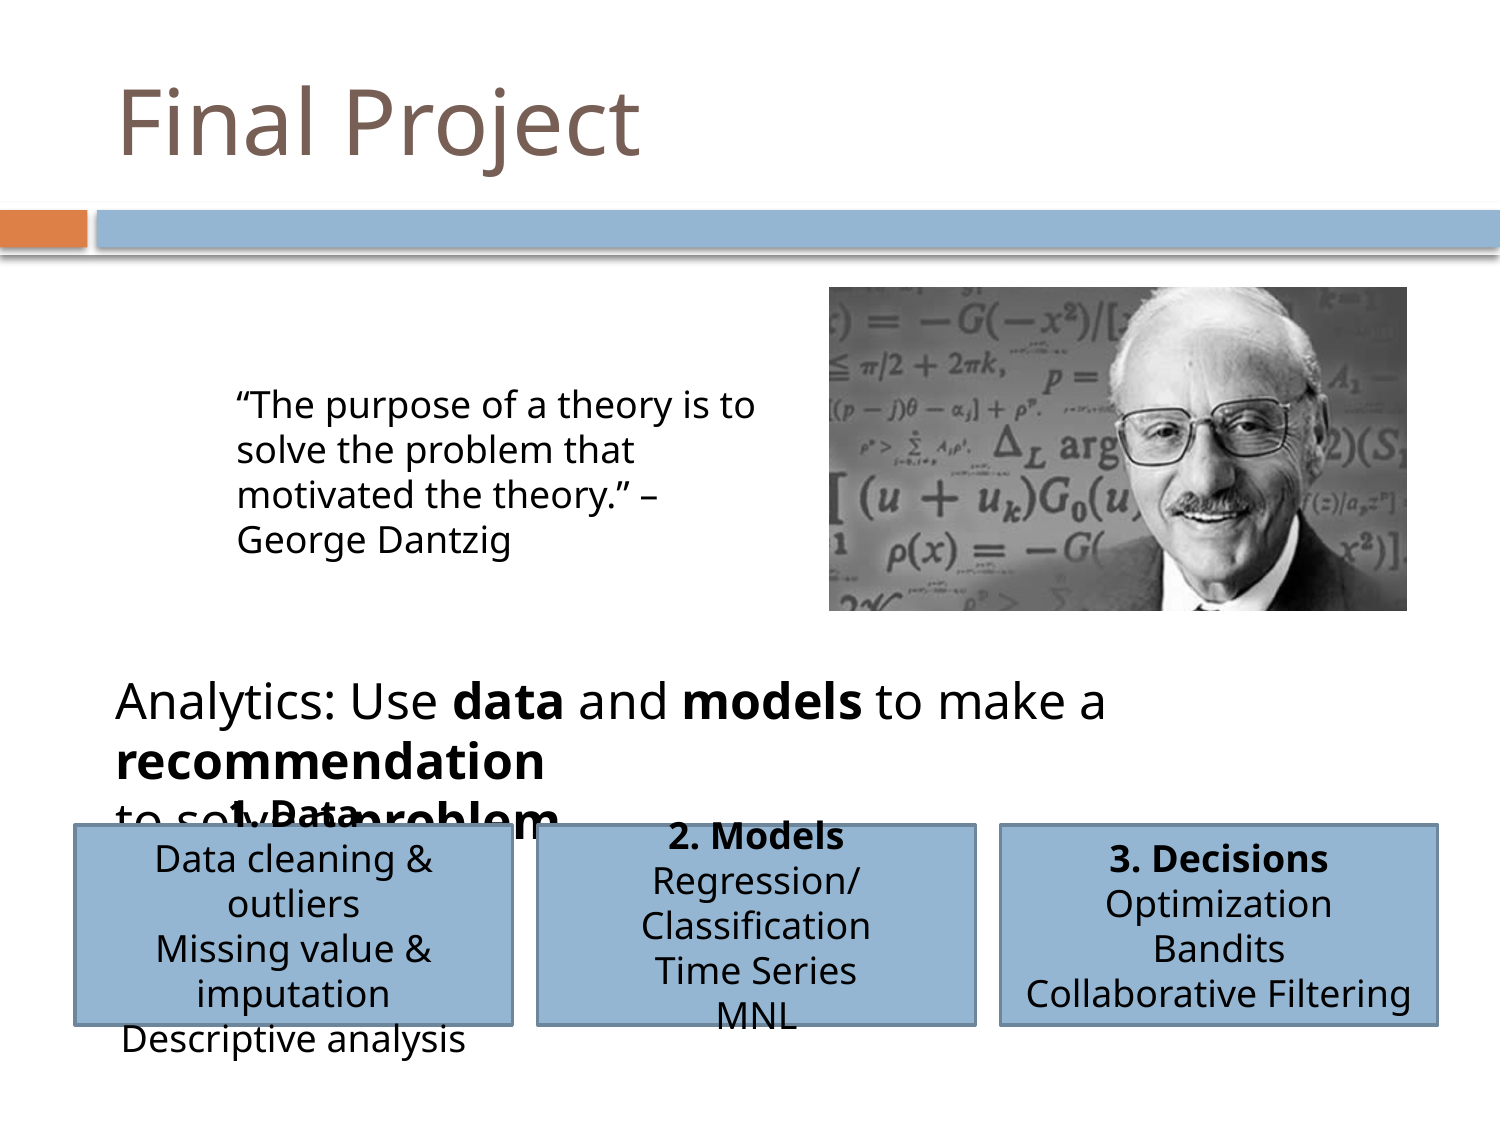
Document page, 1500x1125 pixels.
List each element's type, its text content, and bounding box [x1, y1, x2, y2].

text_box 2. Models Regression/Classification Time Series MNL [536, 823, 977, 1027]
title Final Project [100, 37, 1438, 200]
text_box 3. Decisions Optimization Bandits Collaborative Filtering [999, 823, 1439, 1027]
text_box 1. Data Data cleaning & outliers Missing value & imputation Descriptive analysis [73, 823, 514, 1027]
picture [829, 287, 1408, 612]
list Analytics: Use data and models to make a recommendation to solve a problem. [100, 262, 1375, 1088]
text_box “The purpose of a theory is to solve the problem that motivated the theory.” – George Dantzig [221, 373, 798, 569]
